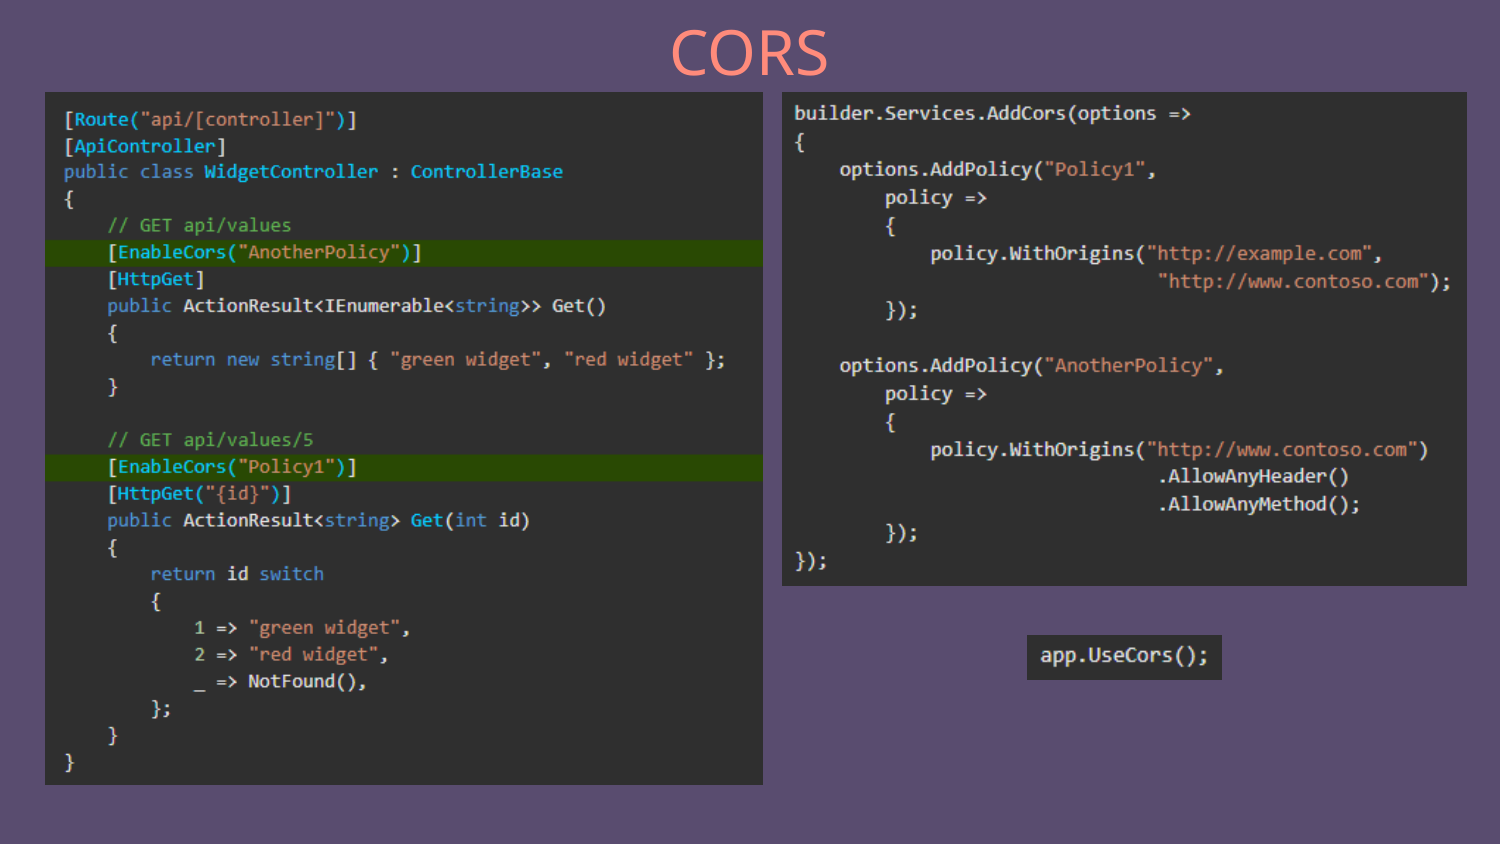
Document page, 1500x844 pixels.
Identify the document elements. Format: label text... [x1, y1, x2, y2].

picture [782, 91, 1468, 586]
picture [44, 91, 764, 785]
picture [1027, 635, 1222, 680]
title CORS [115, 0, 1385, 93]
